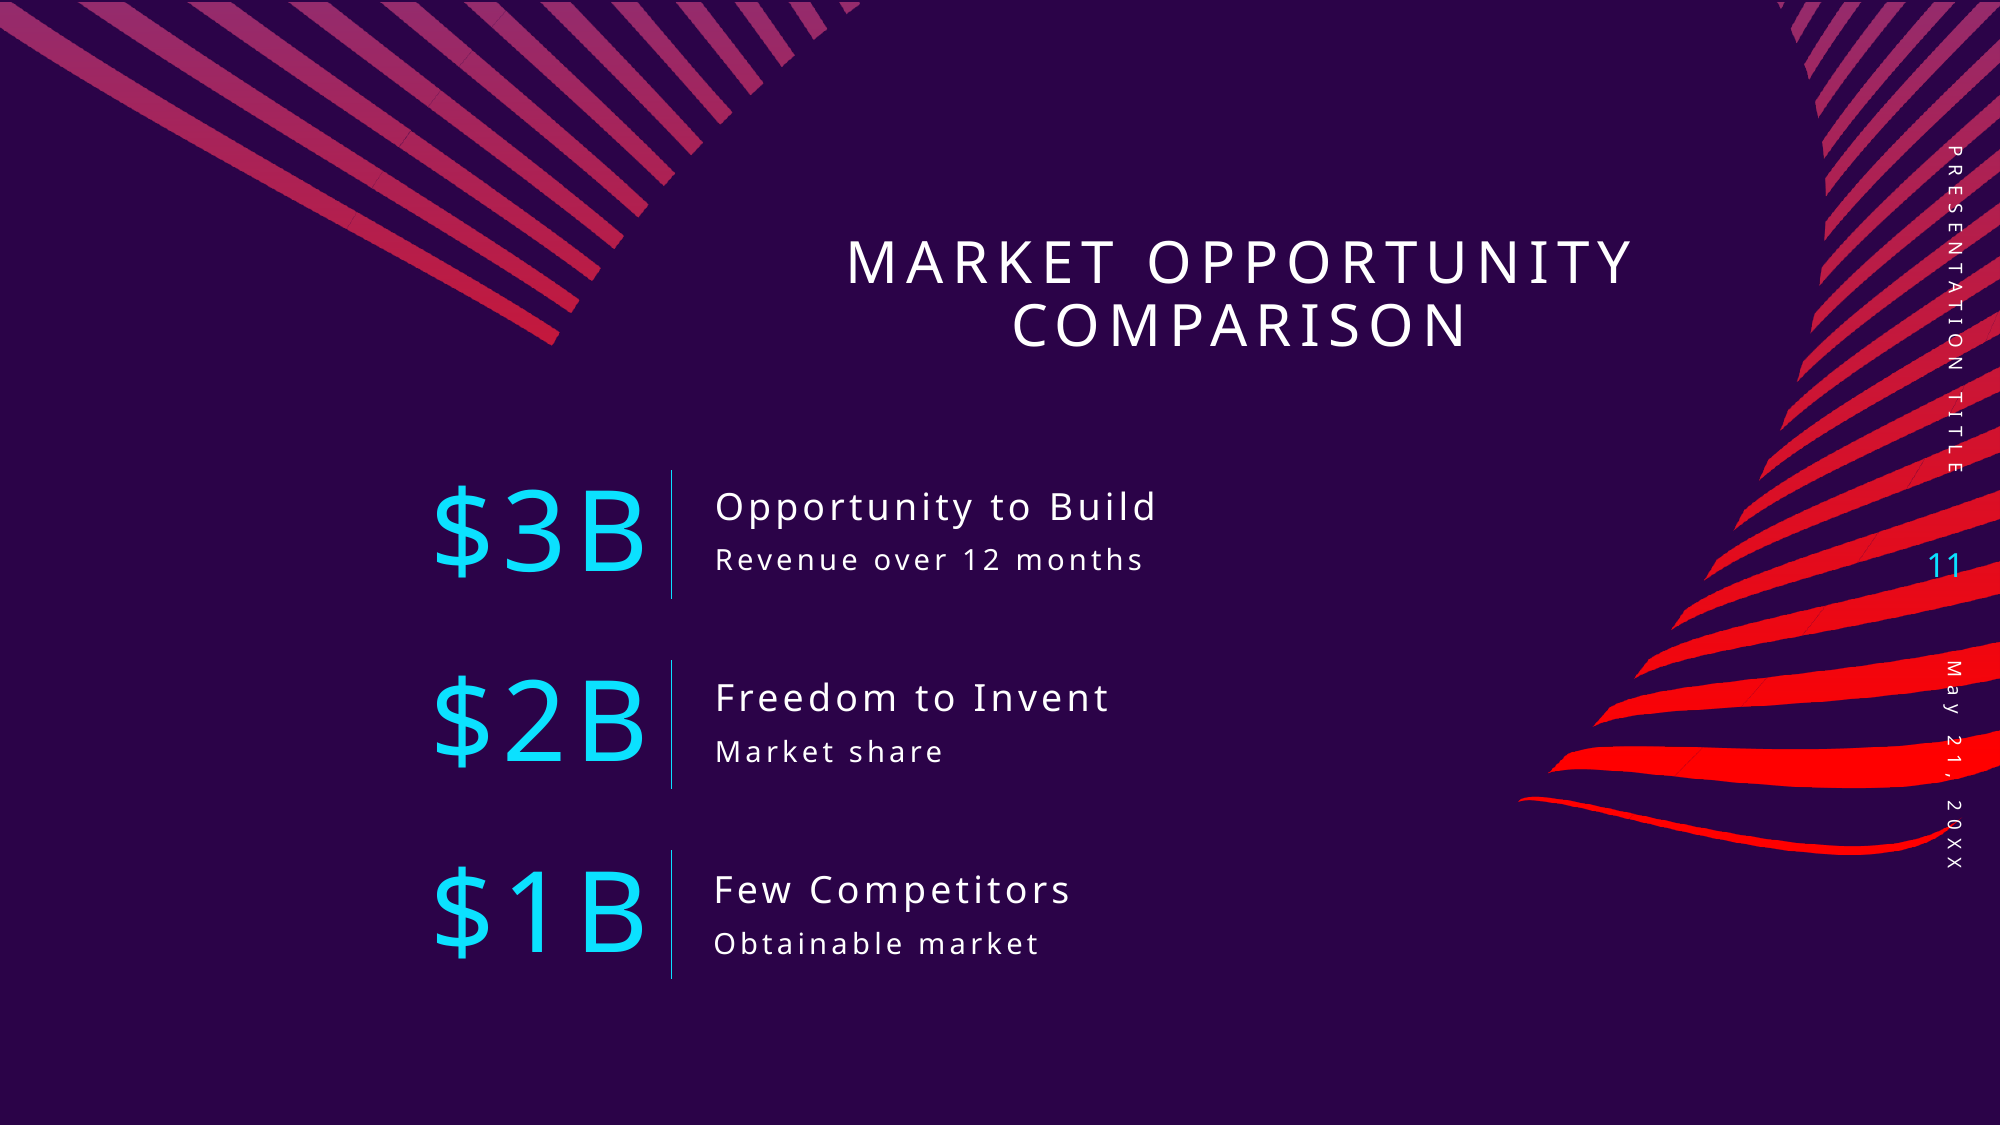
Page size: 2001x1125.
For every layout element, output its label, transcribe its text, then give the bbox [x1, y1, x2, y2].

list Revenue over 12 months​ [699, 538, 1298, 618]
list $1B [415, 827, 709, 1004]
list $2B [415, 636, 709, 813]
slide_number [1925, 645, 1986, 1080]
list Few Competitors [698, 864, 1296, 921]
footer PRESENTATION TITLE [1926, 33, 1987, 489]
slide_number 11 [1889, 519, 1980, 615]
list $3B [415, 446, 709, 623]
picture [0, 0, 2000, 1125]
title Market opportunity comparison [825, 226, 1662, 377]
list Freedom to Invent [699, 672, 1298, 729]
list Market share​ [699, 729, 1298, 809]
list Opportunity to Build [699, 480, 1298, 538]
list Obtainable market​ [698, 921, 1296, 1001]
